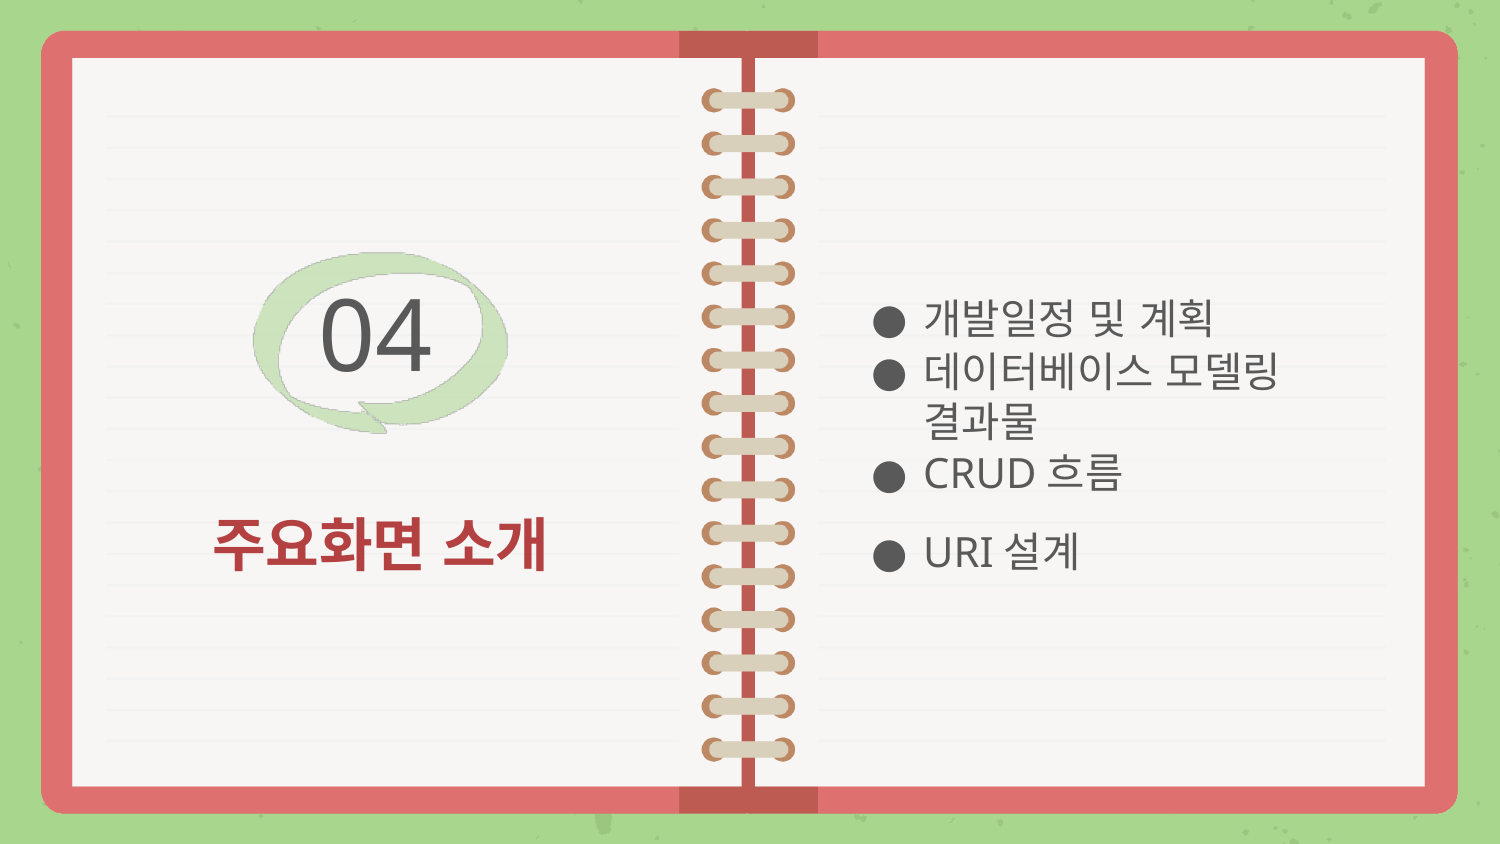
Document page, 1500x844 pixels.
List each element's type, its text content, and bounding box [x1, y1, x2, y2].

list 데이터베이스 모델링 결과물 [833, 318, 1373, 373]
title 주요화면 소개 [69, 507, 693, 641]
text_box URI설계 [833, 473, 1373, 529]
text_box CRUD흐름 [833, 394, 1373, 450]
picture [41, 30, 1458, 814]
text_box 04 [245, 249, 253, 414]
text_box 개발일정 및 계획 [833, 255, 1373, 310]
